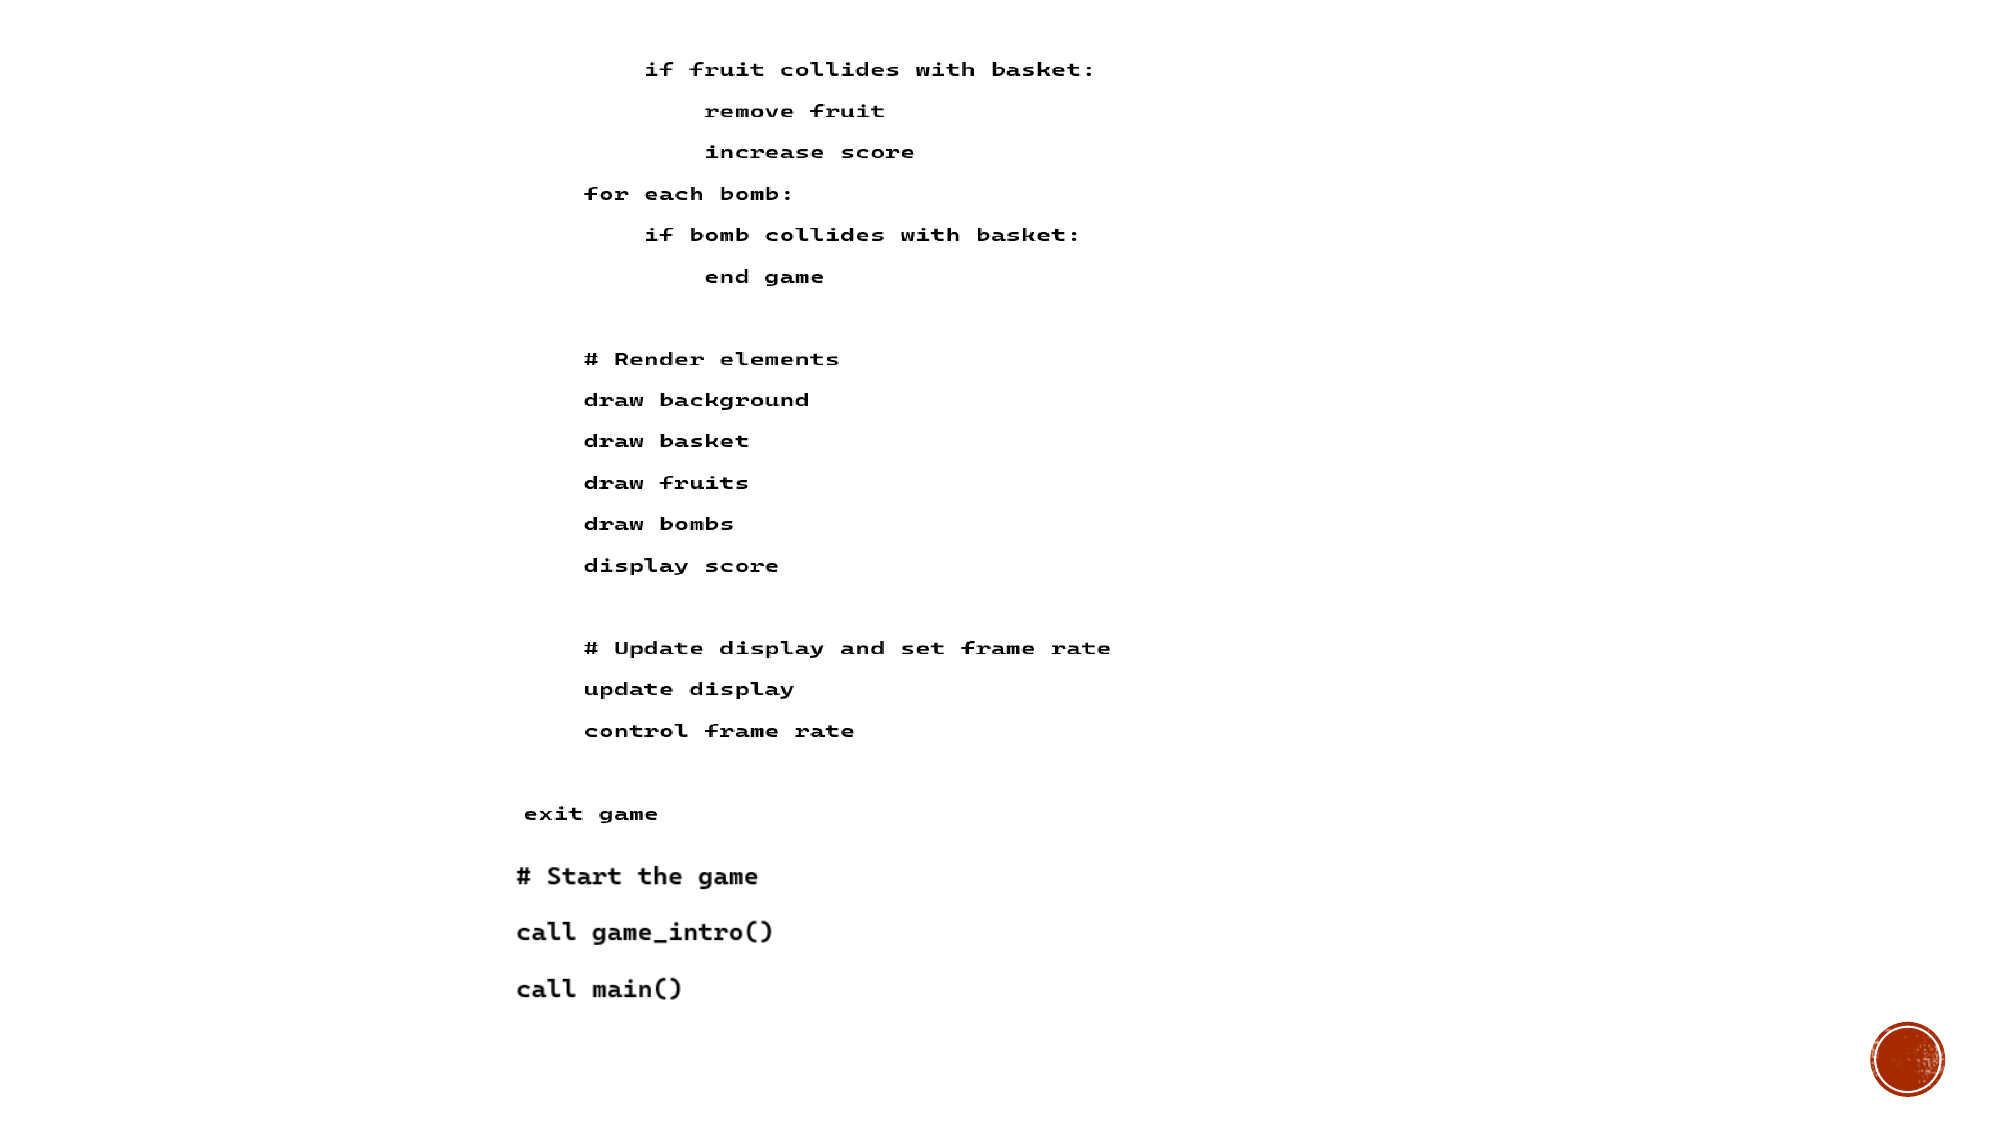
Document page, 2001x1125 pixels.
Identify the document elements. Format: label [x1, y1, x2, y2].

picture [421, 60, 1520, 838]
picture [480, 837, 1520, 1104]
